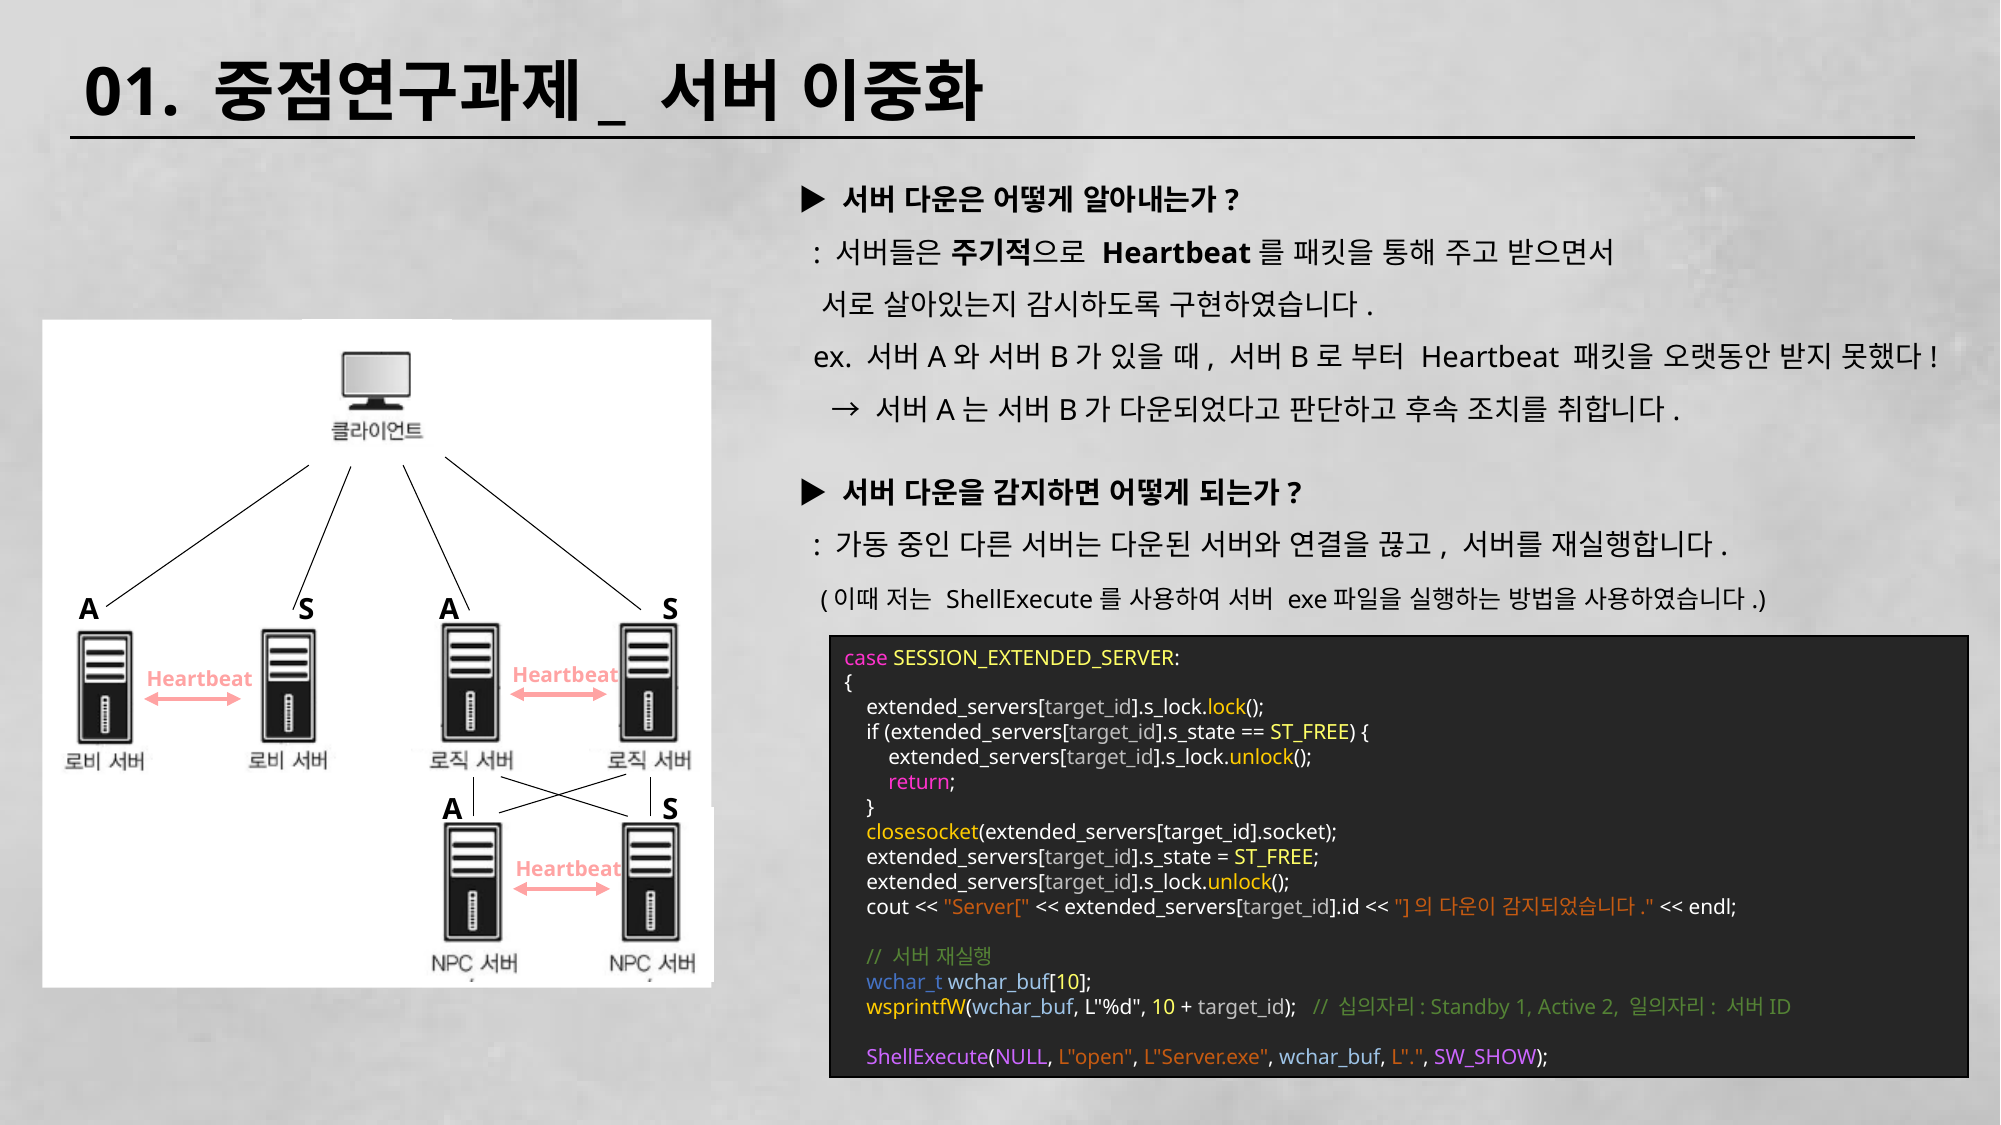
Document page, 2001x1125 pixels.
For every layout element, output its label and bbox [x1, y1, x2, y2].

text_box [445, 456, 642, 610]
text_box [292, 466, 351, 610]
text_box [105, 465, 309, 607]
picture [0, 0, 2000, 1125]
text_box [403, 465, 470, 611]
text_box [500, 776, 628, 817]
